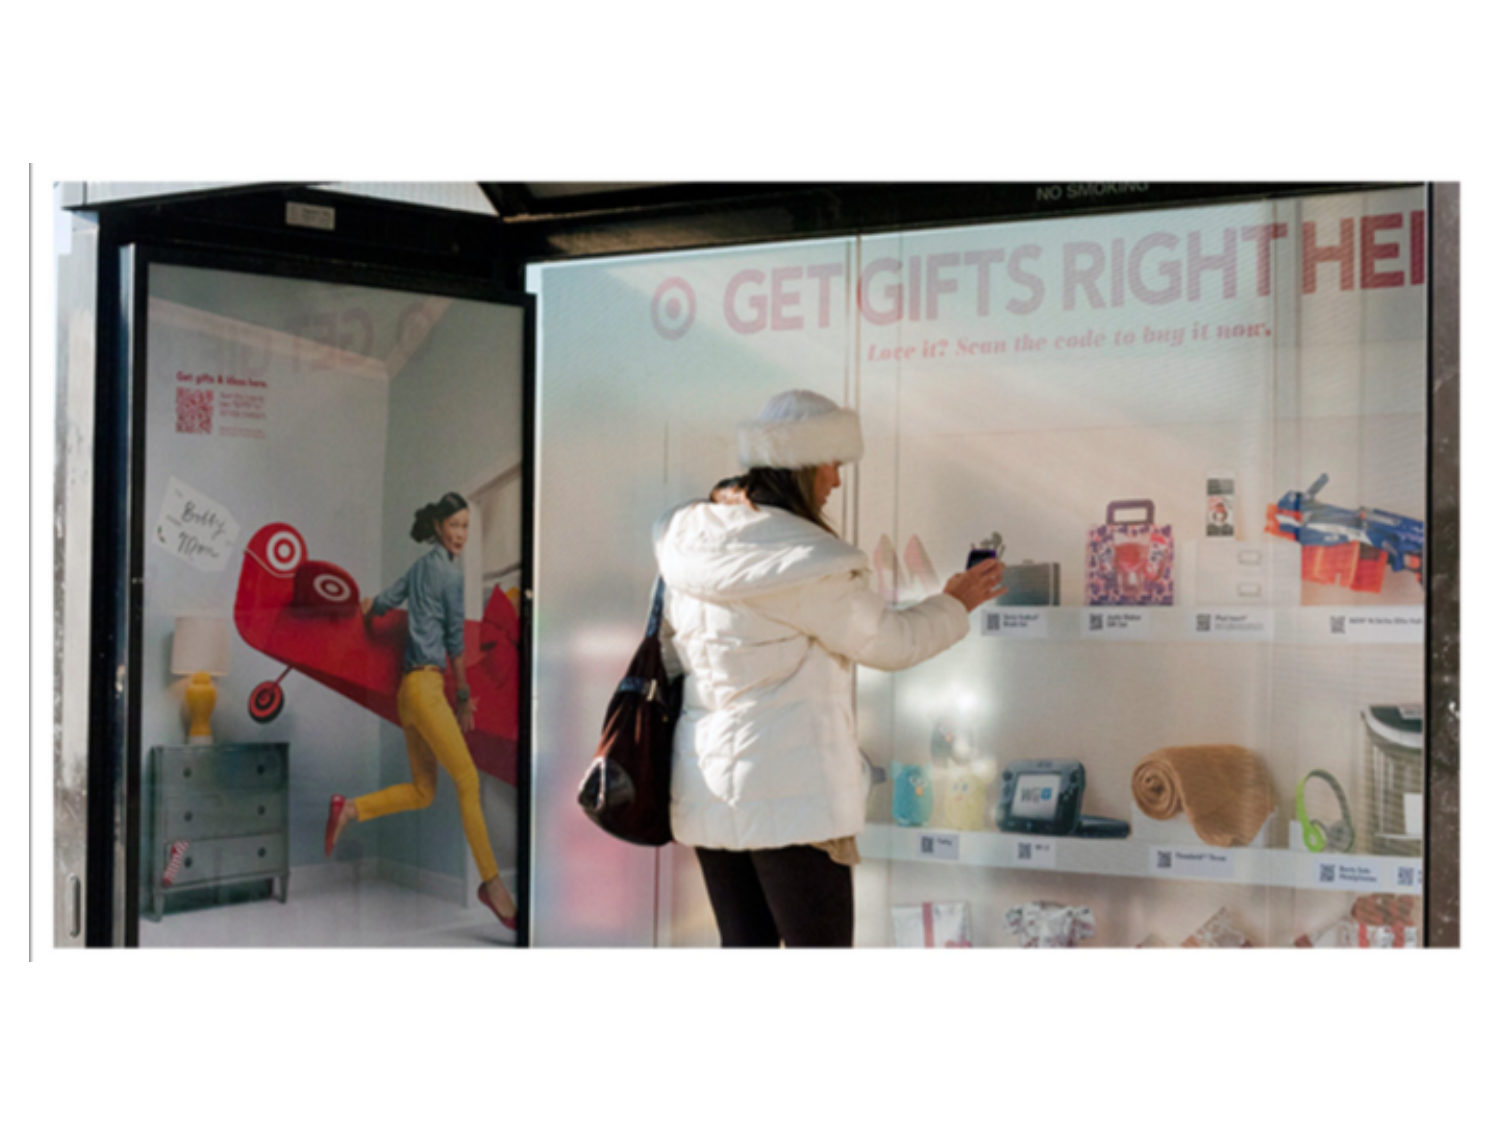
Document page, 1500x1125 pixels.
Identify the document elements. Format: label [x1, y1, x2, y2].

picture [28, 163, 1471, 962]
